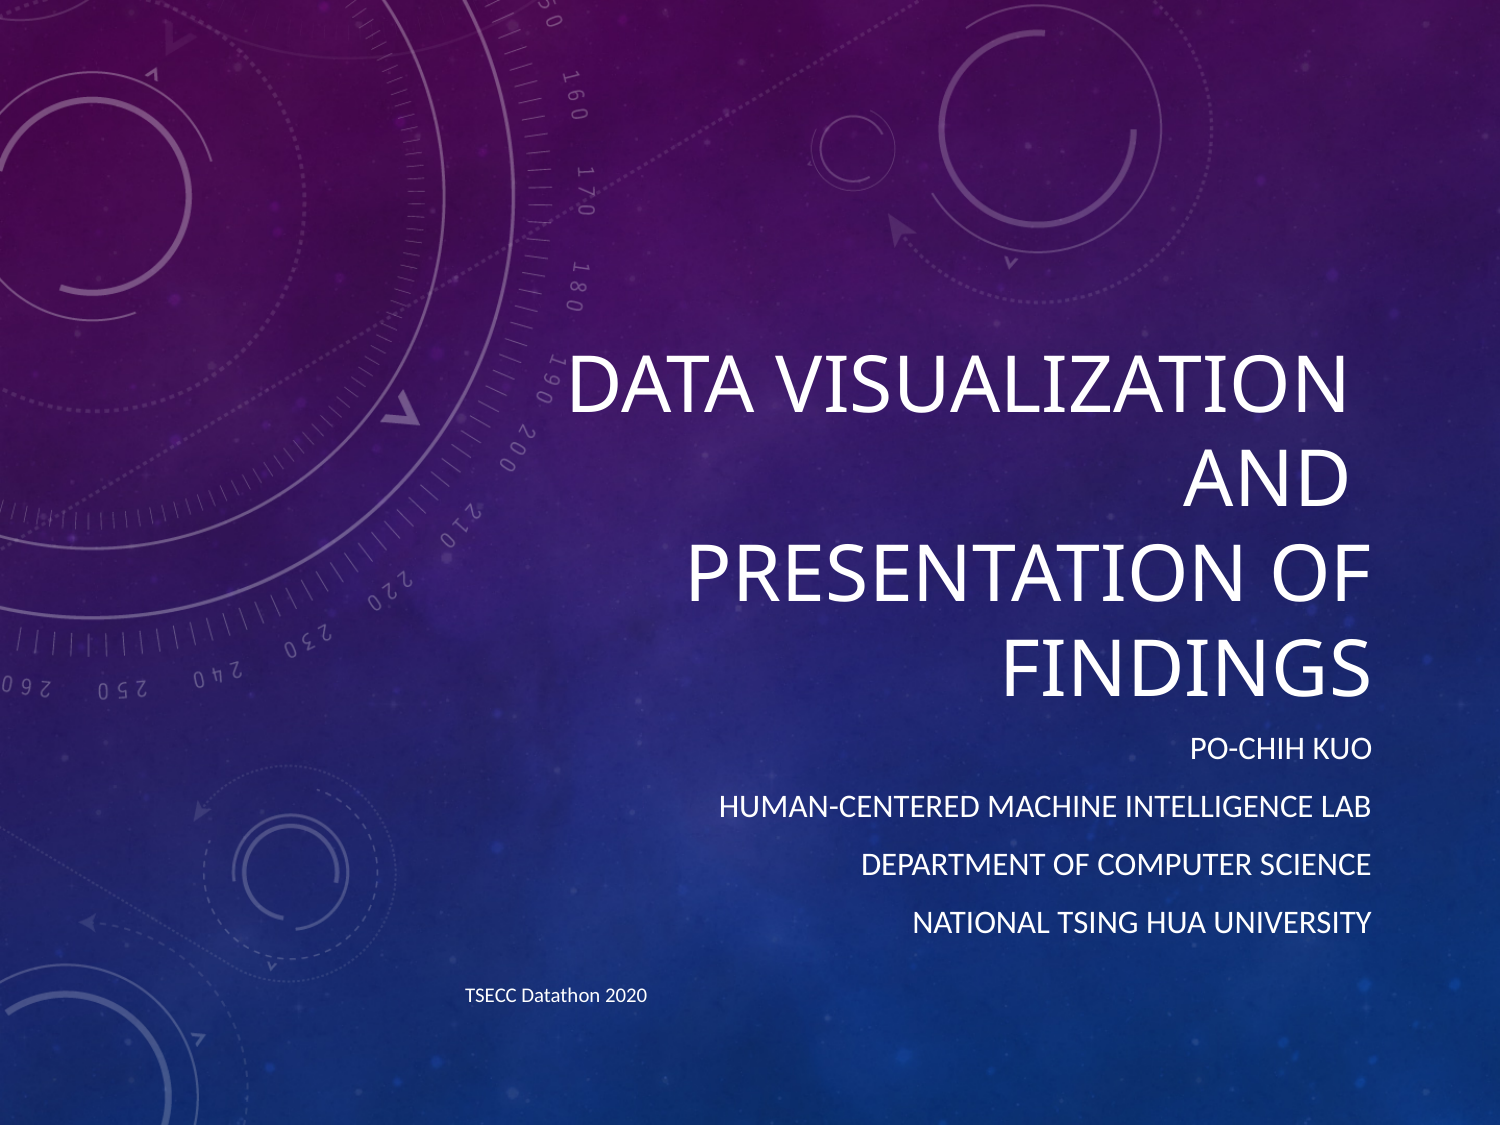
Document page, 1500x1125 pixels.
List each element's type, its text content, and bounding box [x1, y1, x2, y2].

picture [0, 0, 1500, 1125]
title Data visualization and Presentation of findings [326, 322, 1388, 720]
subtitle Po-Chih Kuo Human-centered machine Intelligence Lab Department of Computer Science National Tsing Hua University [450, 719, 1388, 950]
footer TSECC Datathon 2020 [450, 963, 1096, 1025]
